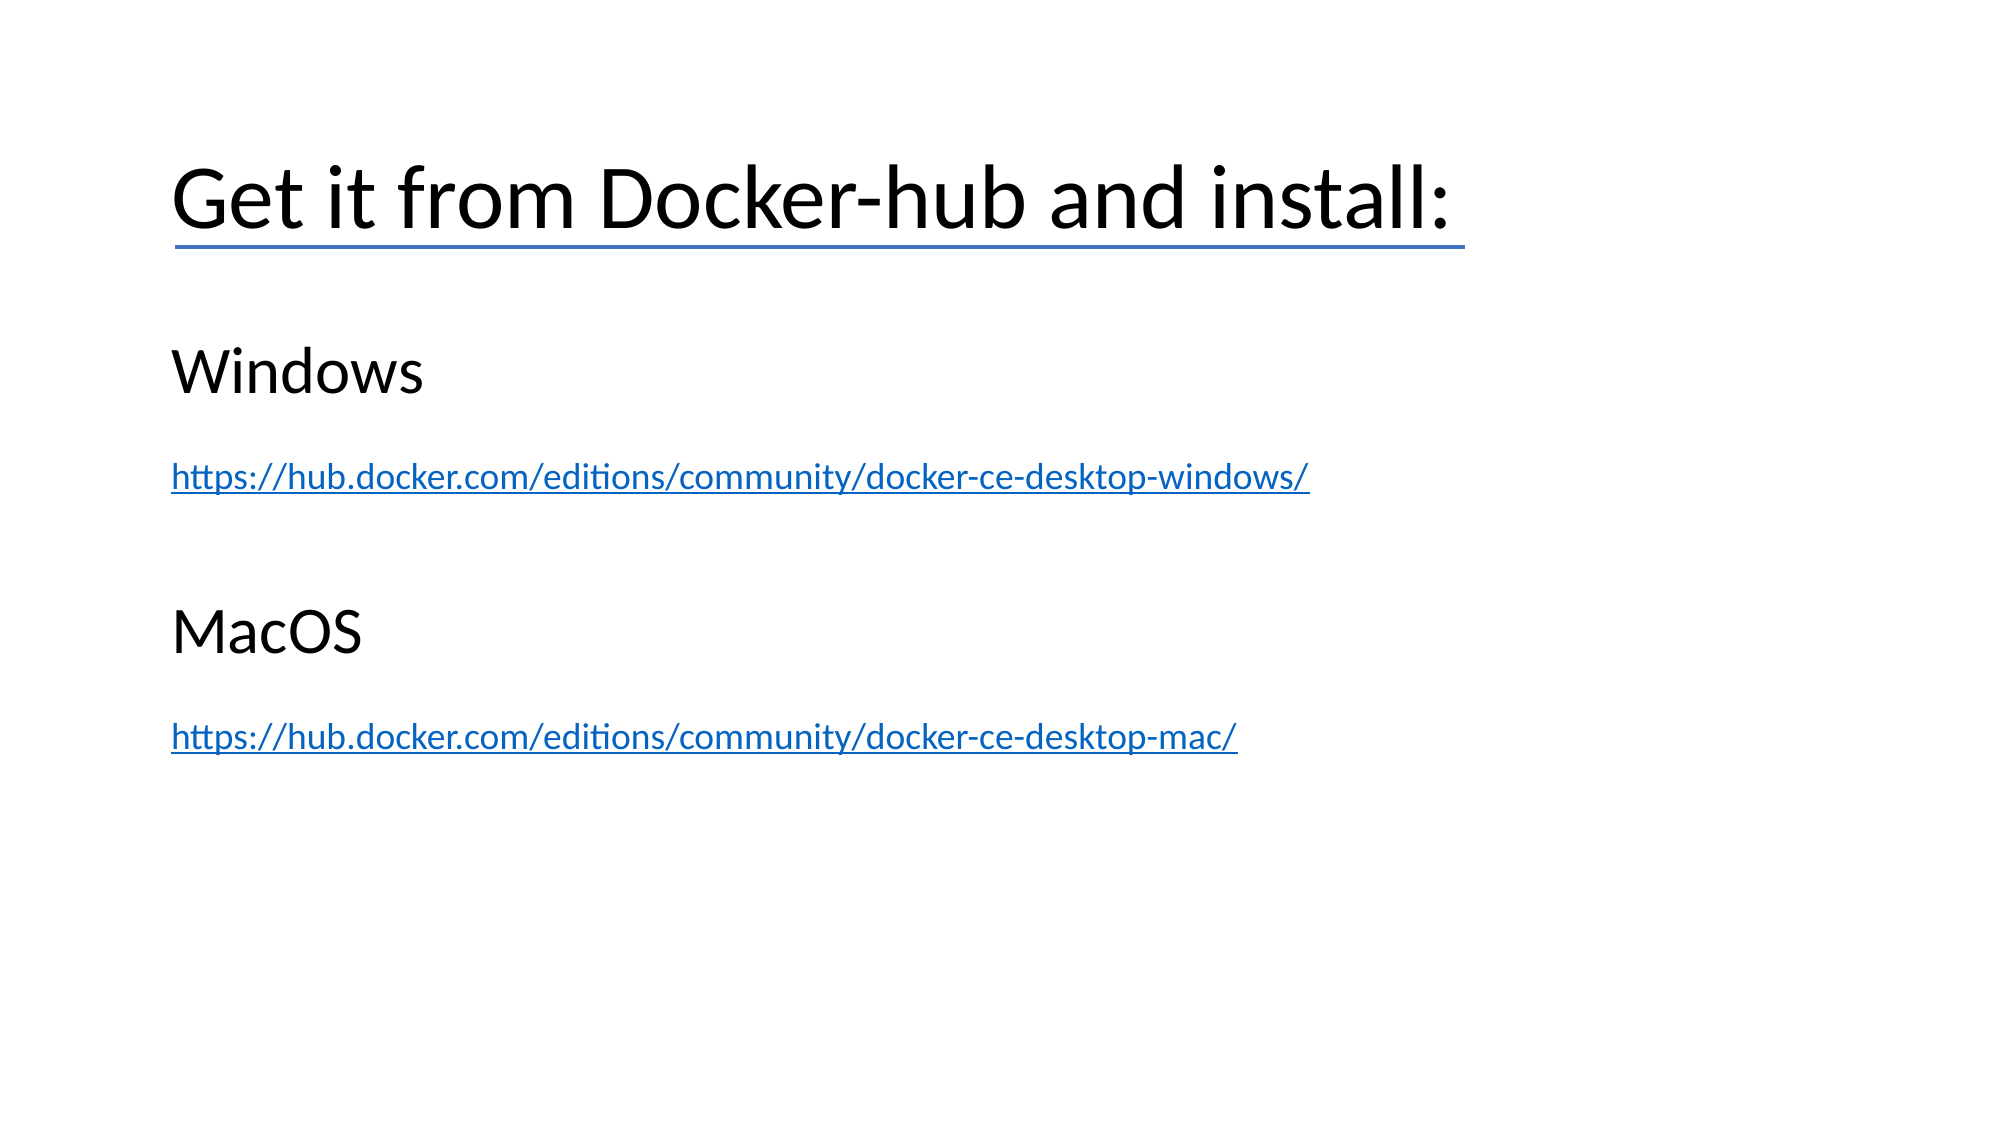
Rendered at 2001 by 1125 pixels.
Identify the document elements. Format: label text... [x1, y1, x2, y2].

text_box Get it from Docker-hub and install: Windows https://hub.docker.com/editions/community/docker-ce-desktop-windows/ MacOS https://hub.docker.com/editions/community/docker-ce-desktop-mac/ [156, 129, 1880, 810]
